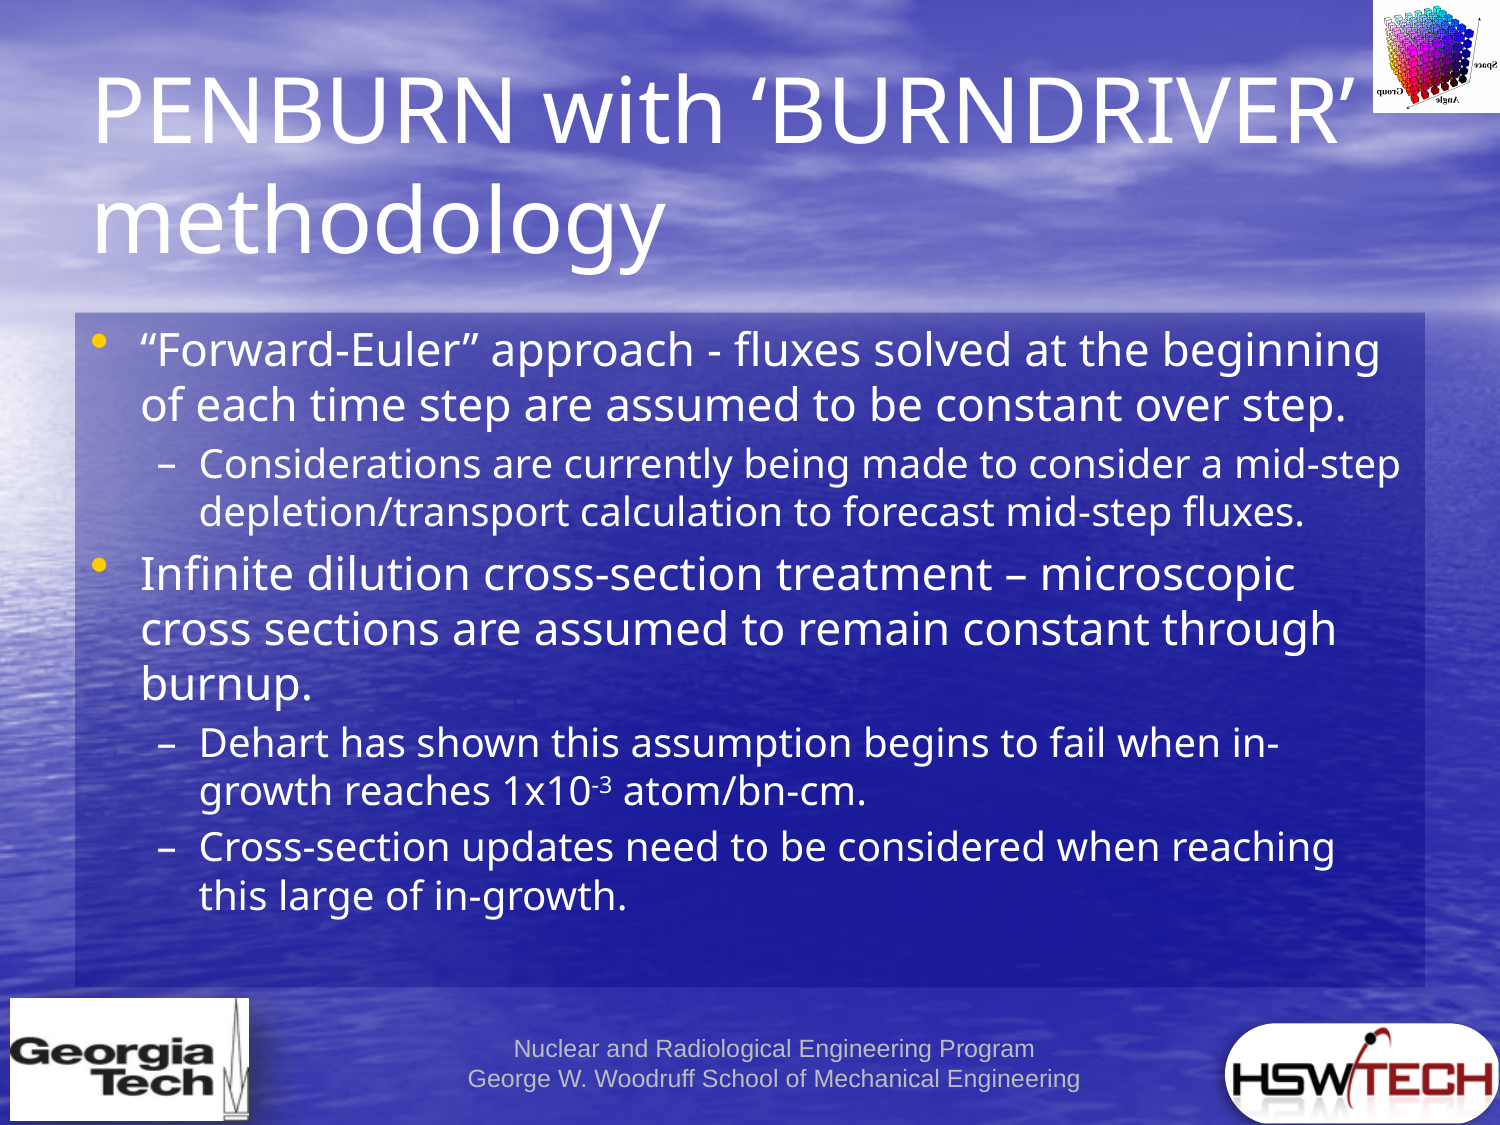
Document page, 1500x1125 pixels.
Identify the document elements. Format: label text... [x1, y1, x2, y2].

picture [10, 998, 249, 1121]
picture [1224, 1023, 1500, 1125]
list “Forward-Euler” approach - fluxes solved at the beginning of each time step are assumed to be constant over step. Considerations are currently being made to consider a mid-step depletion/transport calculation to forecast mid-step fluxes. Infinite dilution cross-section treatment – microscopic cross sections are assumed to remain constant through burnup. Dehart has shown this assumption begins to fail when in-growth reaches 1x10-3 atom/bn-cm. Cross-section updates need to be considered when reaching this large of in-growth. [74, 312, 1426, 988]
title PENBURN with ‘BURNDRIVER’ methodology [74, 47, 1426, 276]
